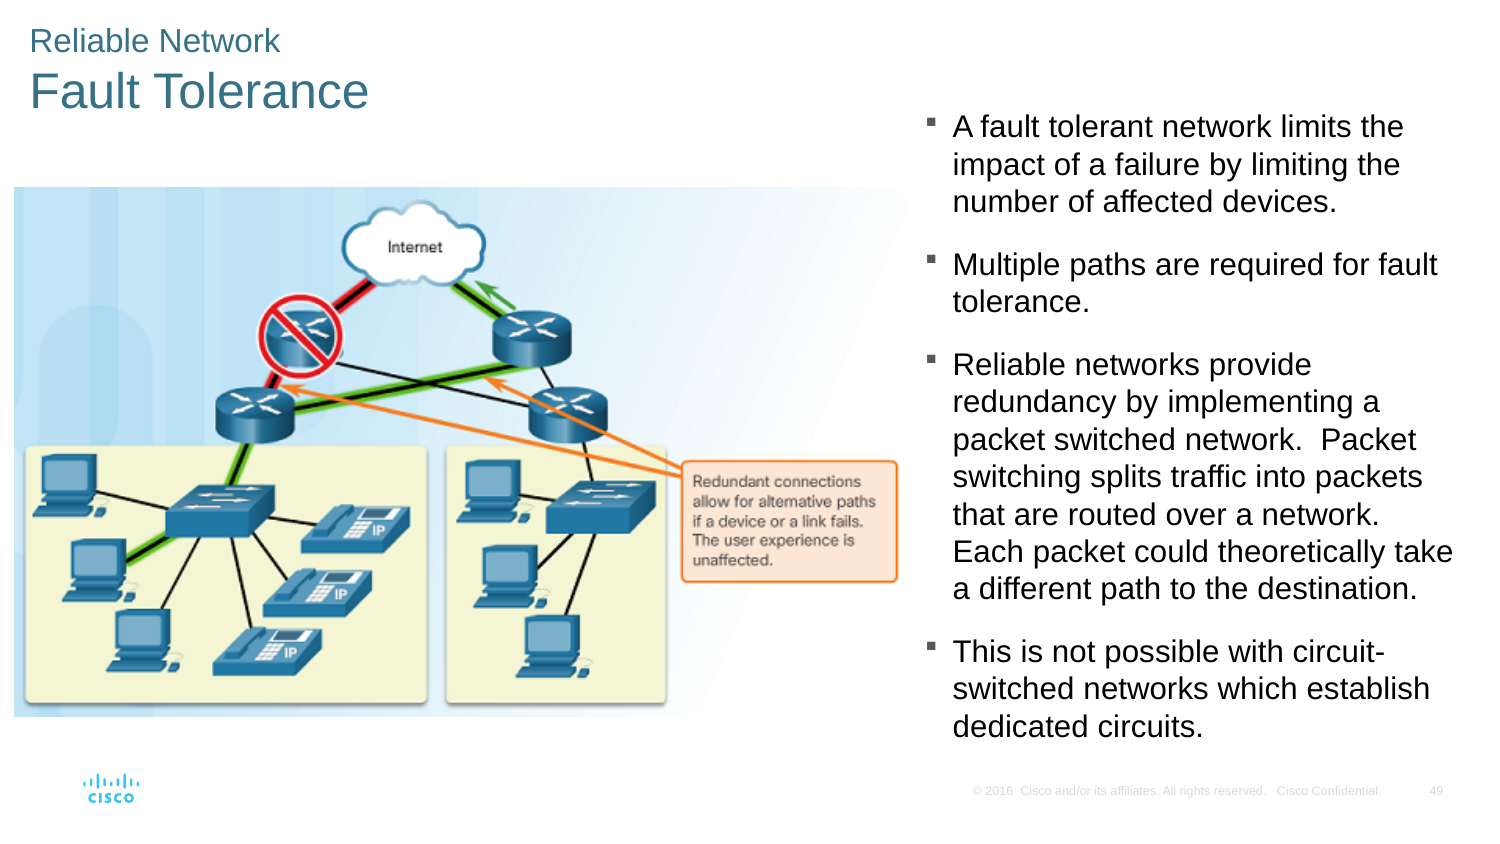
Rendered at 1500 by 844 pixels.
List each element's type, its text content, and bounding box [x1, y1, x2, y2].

list A fault tolerant network limits the impact of a failure by limiting the number of affected devices. Multiple paths are required for fault tolerance. Reliable networks provide redundancy by implementing a packet switched network. Packet switching splits traffic into packets that are routed over a network. Each packet could theoretically take a different path to the destination. This is not possible with circuit-switched networks which establish dedicated circuits. [909, 36, 1489, 766]
picture [14, 187, 911, 718]
title Reliable Network Fault Tolerance [14, 6, 1500, 131]
